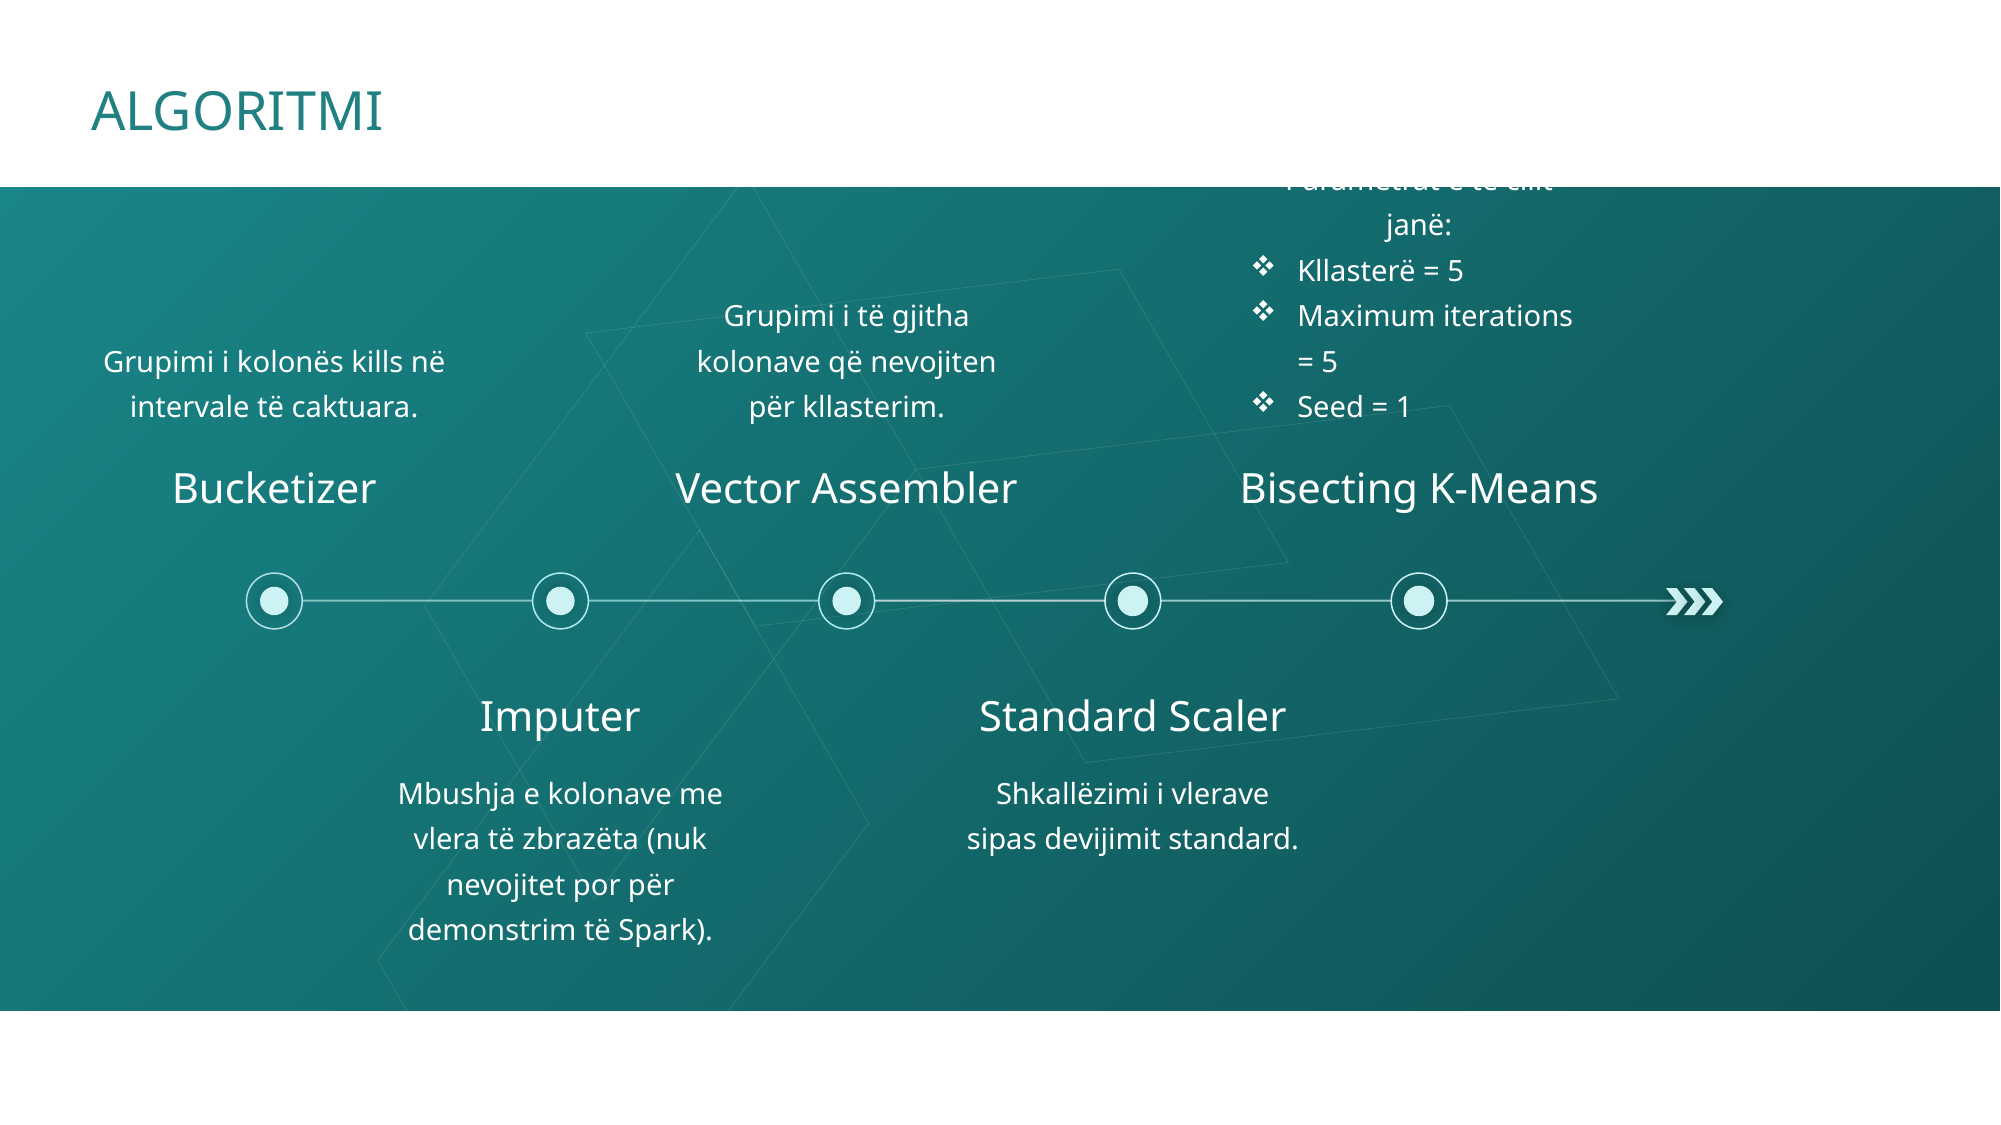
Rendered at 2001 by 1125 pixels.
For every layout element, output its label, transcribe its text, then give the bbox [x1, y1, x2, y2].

title ALGORITMI [48, 58, 427, 168]
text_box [1319, 243, 1588, 512]
text_box [1699, 587, 1725, 617]
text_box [386, 690, 429, 945]
text_box [0, 186, 429, 1012]
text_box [246, 573, 303, 629]
text_box [1319, 186, 2000, 1012]
text_box [1681, 587, 1697, 617]
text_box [429, 12, 1319, 1125]
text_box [1391, 573, 1448, 629]
text_box [1663, 587, 1680, 617]
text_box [99, 335, 429, 512]
